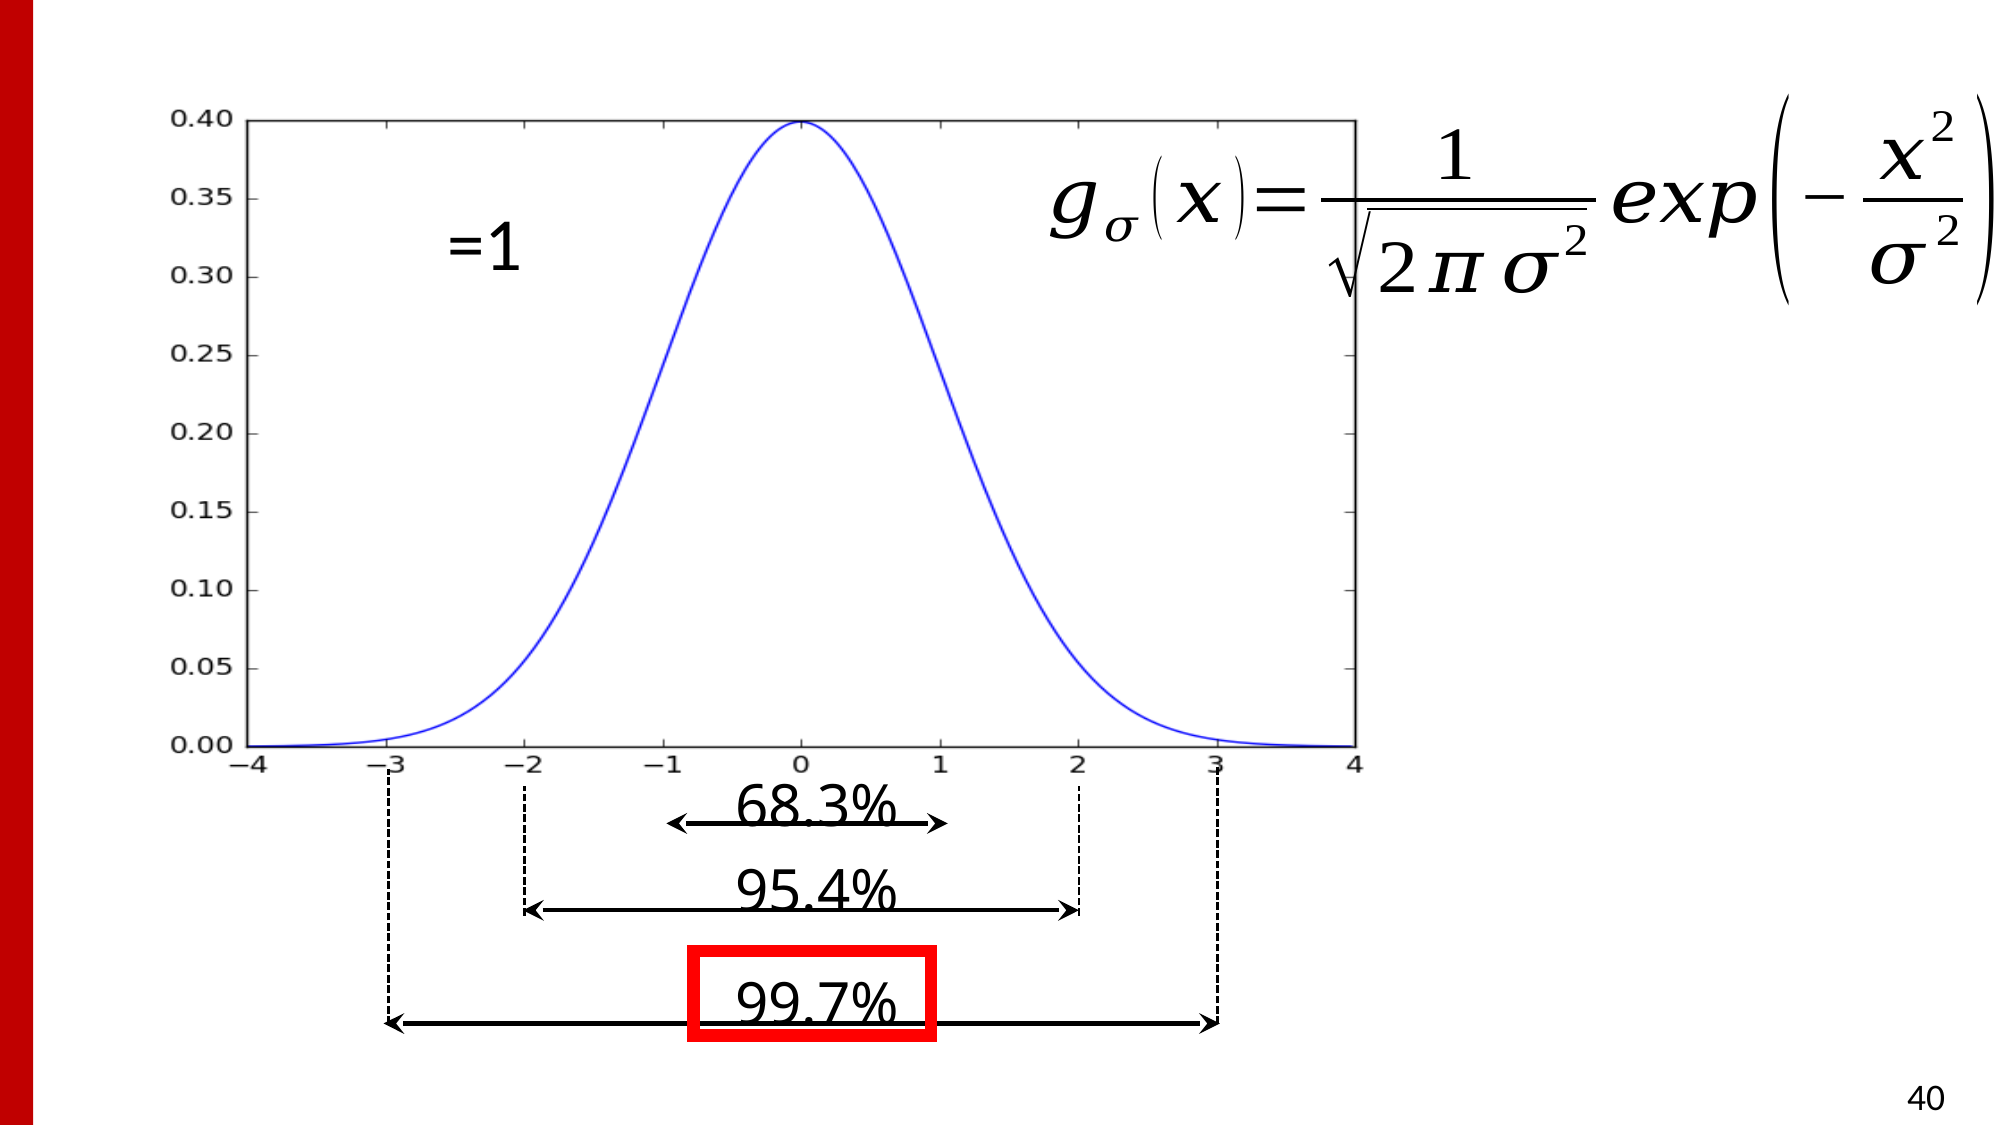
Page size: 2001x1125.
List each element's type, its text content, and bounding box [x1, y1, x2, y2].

slide_number 40 [1892, 1065, 2000, 1125]
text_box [68, 42, 1498, 1045]
